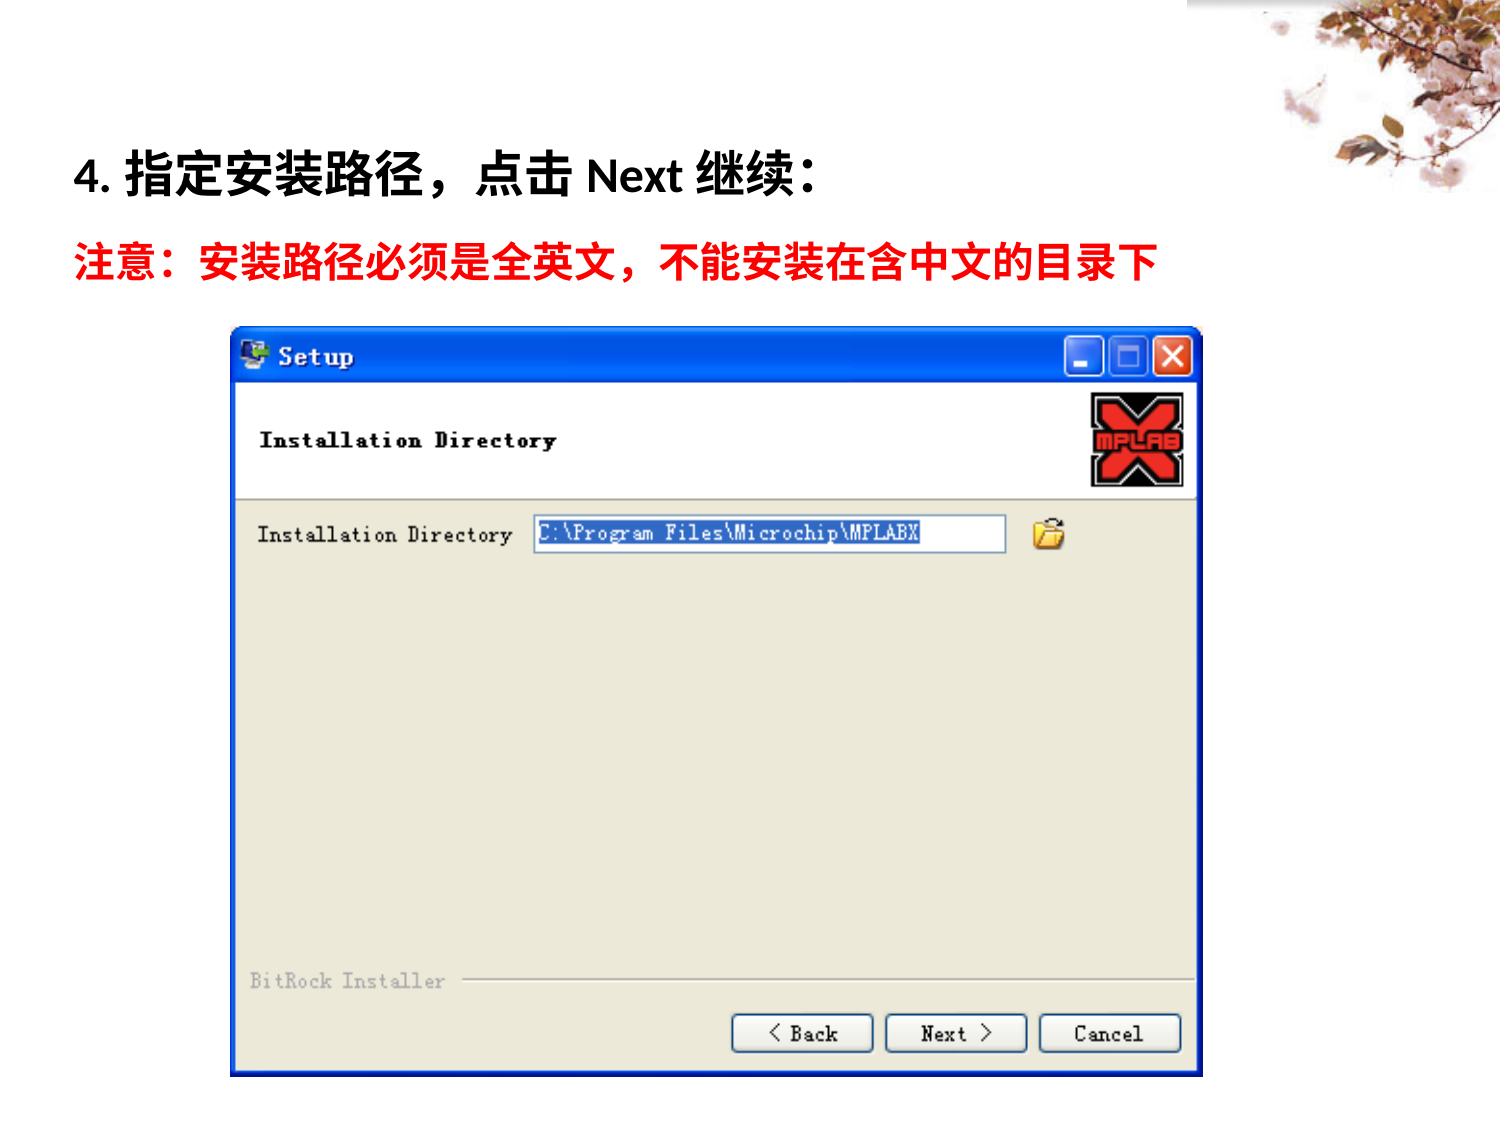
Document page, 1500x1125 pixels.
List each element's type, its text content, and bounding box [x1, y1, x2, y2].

list 4.指定安装路径，点击Next继续： 注意：安装路径必须是全英文，不能安装在含中文的目录下 [58, 105, 1431, 966]
picture [1187, 0, 1500, 193]
picture [229, 325, 1204, 1077]
